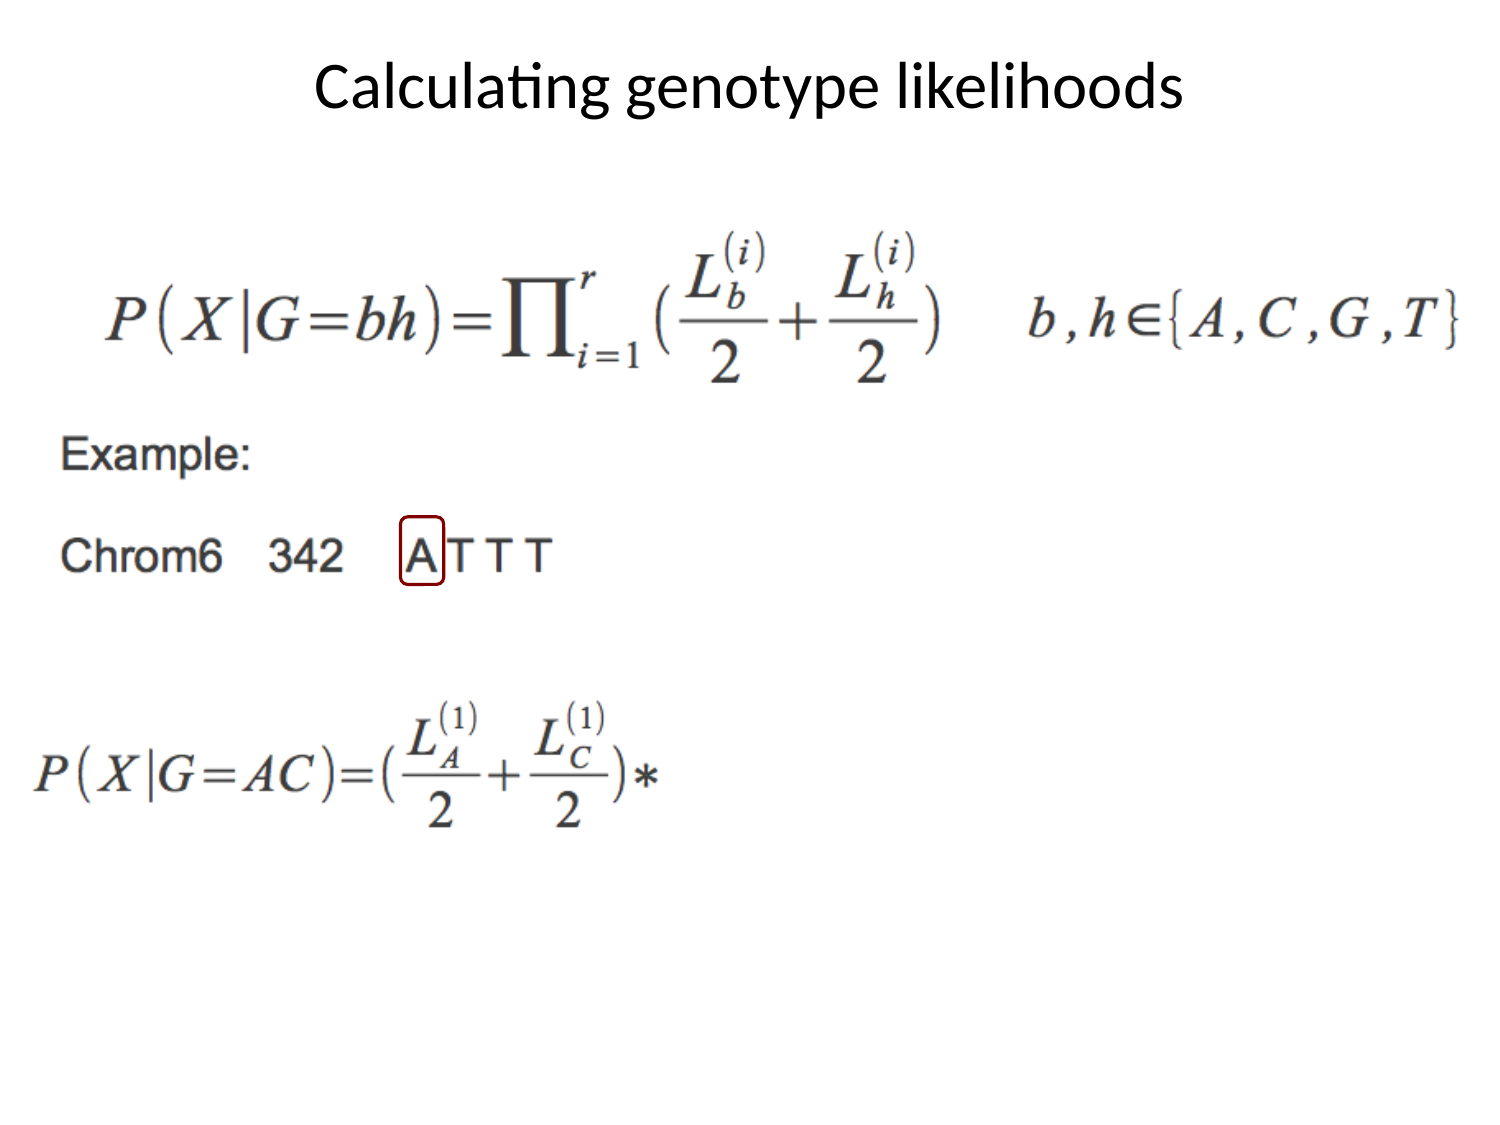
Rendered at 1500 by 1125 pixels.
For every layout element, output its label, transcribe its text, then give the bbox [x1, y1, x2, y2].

title Calculating genotype likelihoods [75, 0, 1425, 176]
picture [0, 201, 1500, 923]
